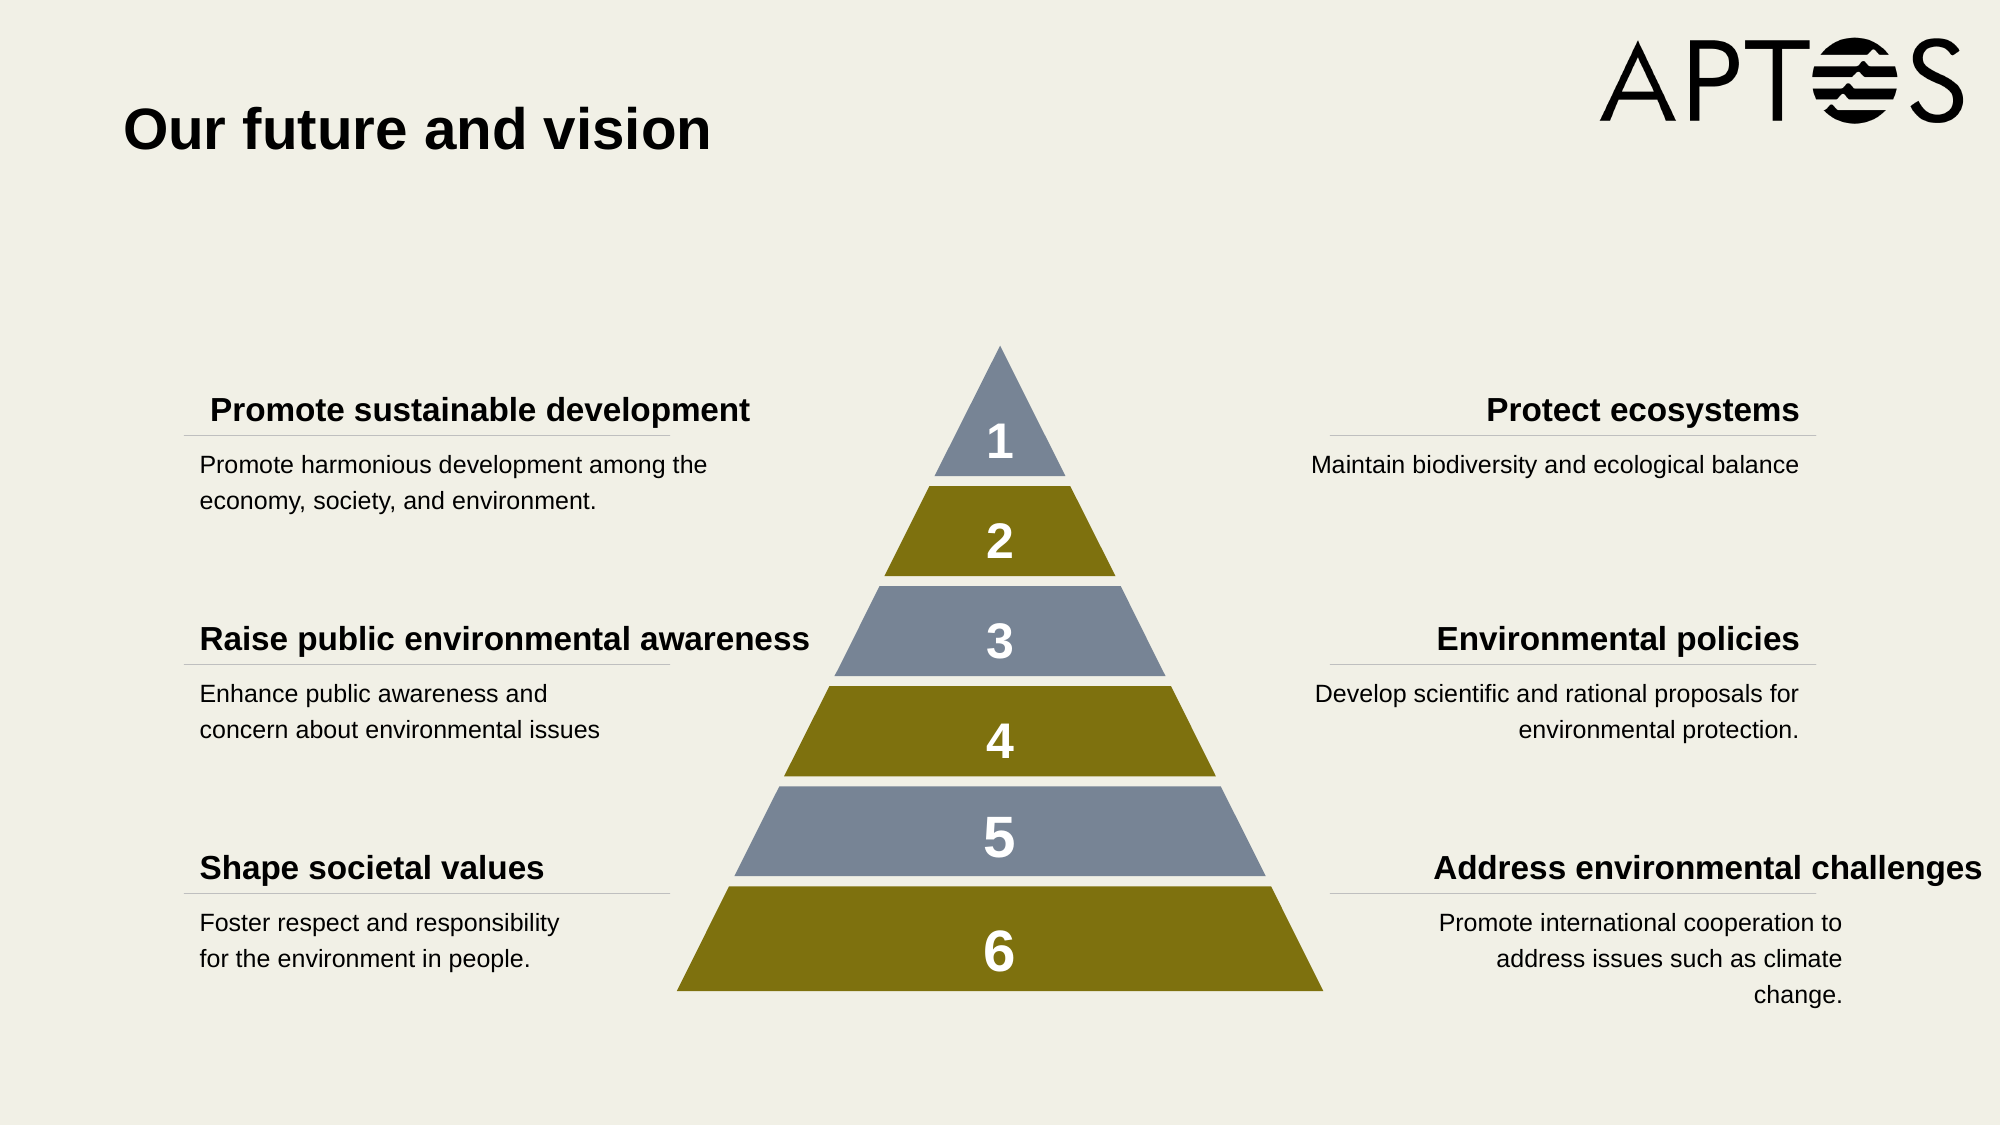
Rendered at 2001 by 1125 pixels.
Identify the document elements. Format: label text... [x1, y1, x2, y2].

title Our future and vision [108, 0, 1890, 169]
picture [1586, 20, 1979, 148]
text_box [183, 345, 1859, 992]
